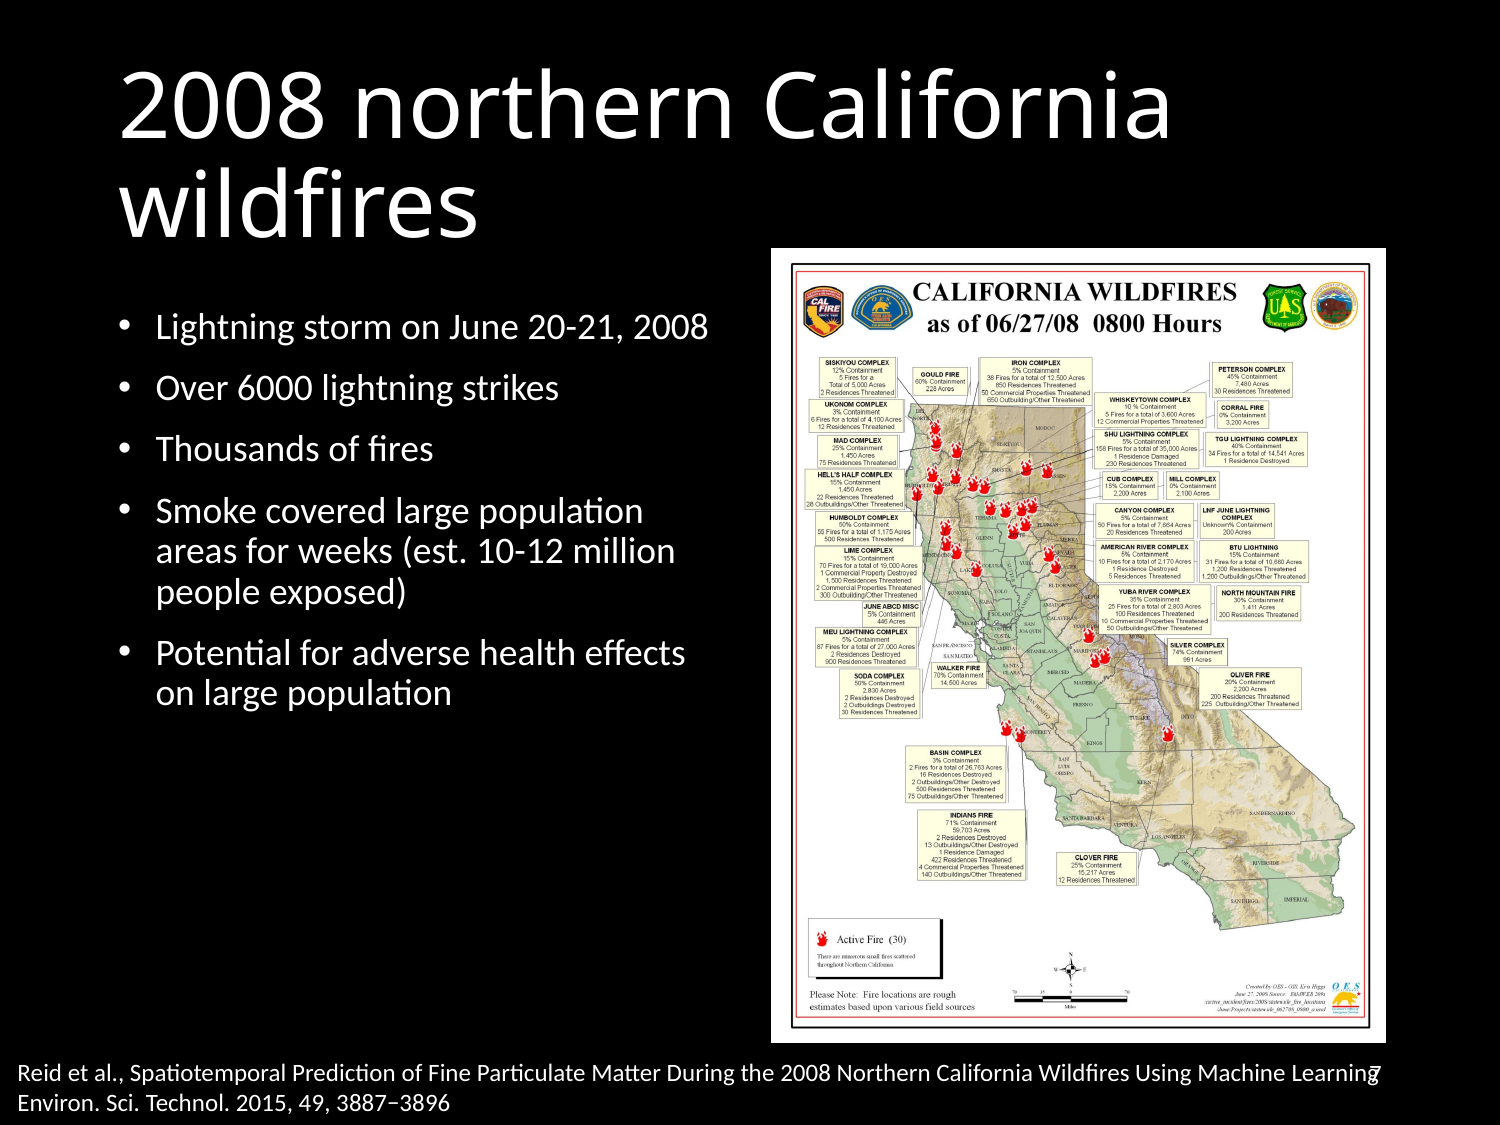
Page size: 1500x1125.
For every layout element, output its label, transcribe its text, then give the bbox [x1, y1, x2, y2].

text_box Reid et al., Spatiotemporal Prediction of Fine Particulate Matter During the 2008 Northern California Wildfires Using Machine Learning Environ. Sci. Technol. 2015, 49, 3887−3896 [2, 1048, 1475, 1124]
slide_number 7 [1059, 1042, 1397, 1048]
list Lightning storm on June 20-21, 2008 Over 6000 lightning strikes Thousands of fires Smoke covered large population areas for weeks (est. 10-12 million people exposed) Potential for adverse health effects on large population [103, 299, 741, 1014]
title 2008 northern California wildfires [103, 49, 1397, 268]
picture [771, 248, 1386, 1043]
